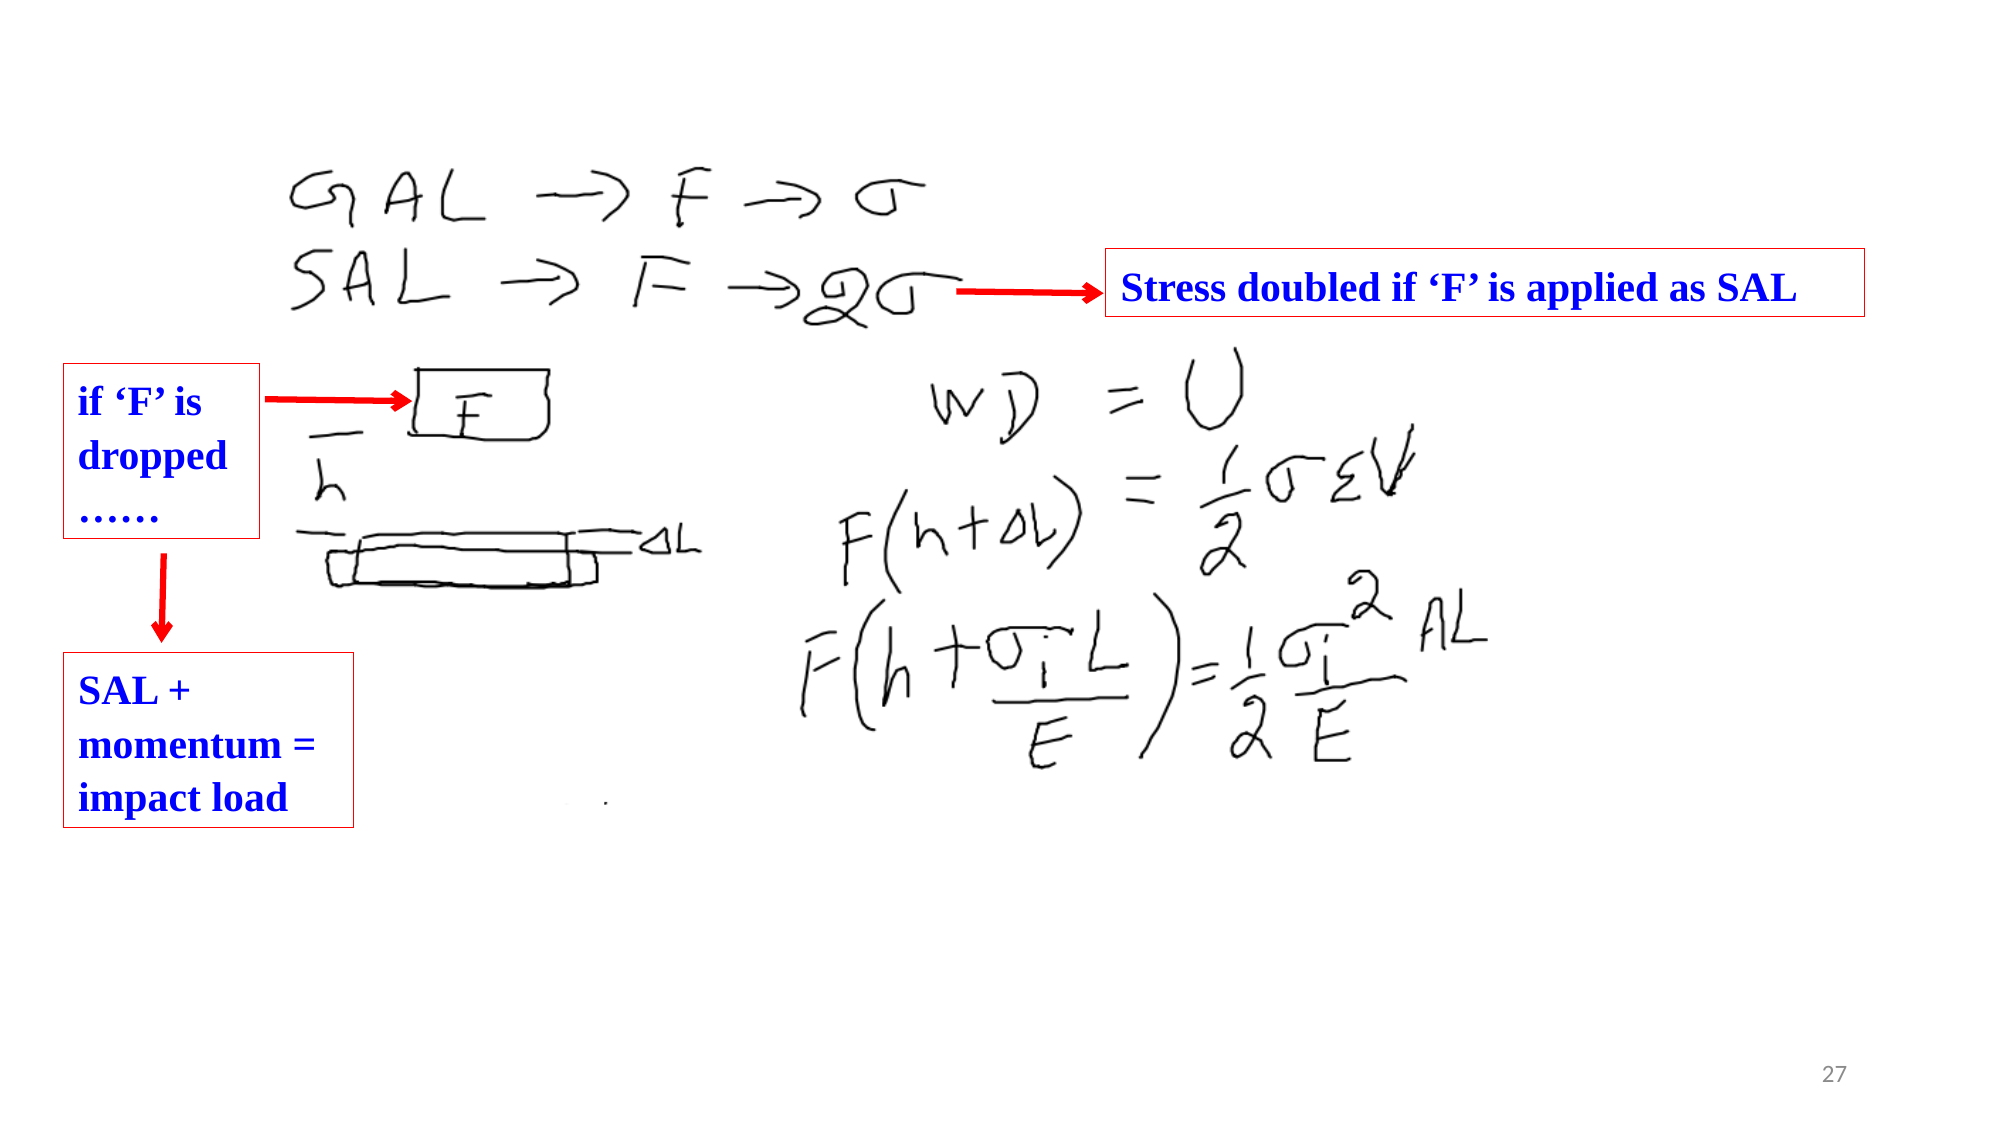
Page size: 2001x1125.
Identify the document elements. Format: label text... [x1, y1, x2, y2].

picture [284, 147, 1505, 868]
slide_number 27 [1412, 1042, 1863, 1103]
text_box Stress doubled if ‘F’ is applied as SAL [1505, 248, 1865, 317]
text_box if ‘F’ is dropped…… [63, 363, 260, 539]
text_box SAL + momentum = impact load [63, 652, 284, 828]
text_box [117, 596, 208, 600]
